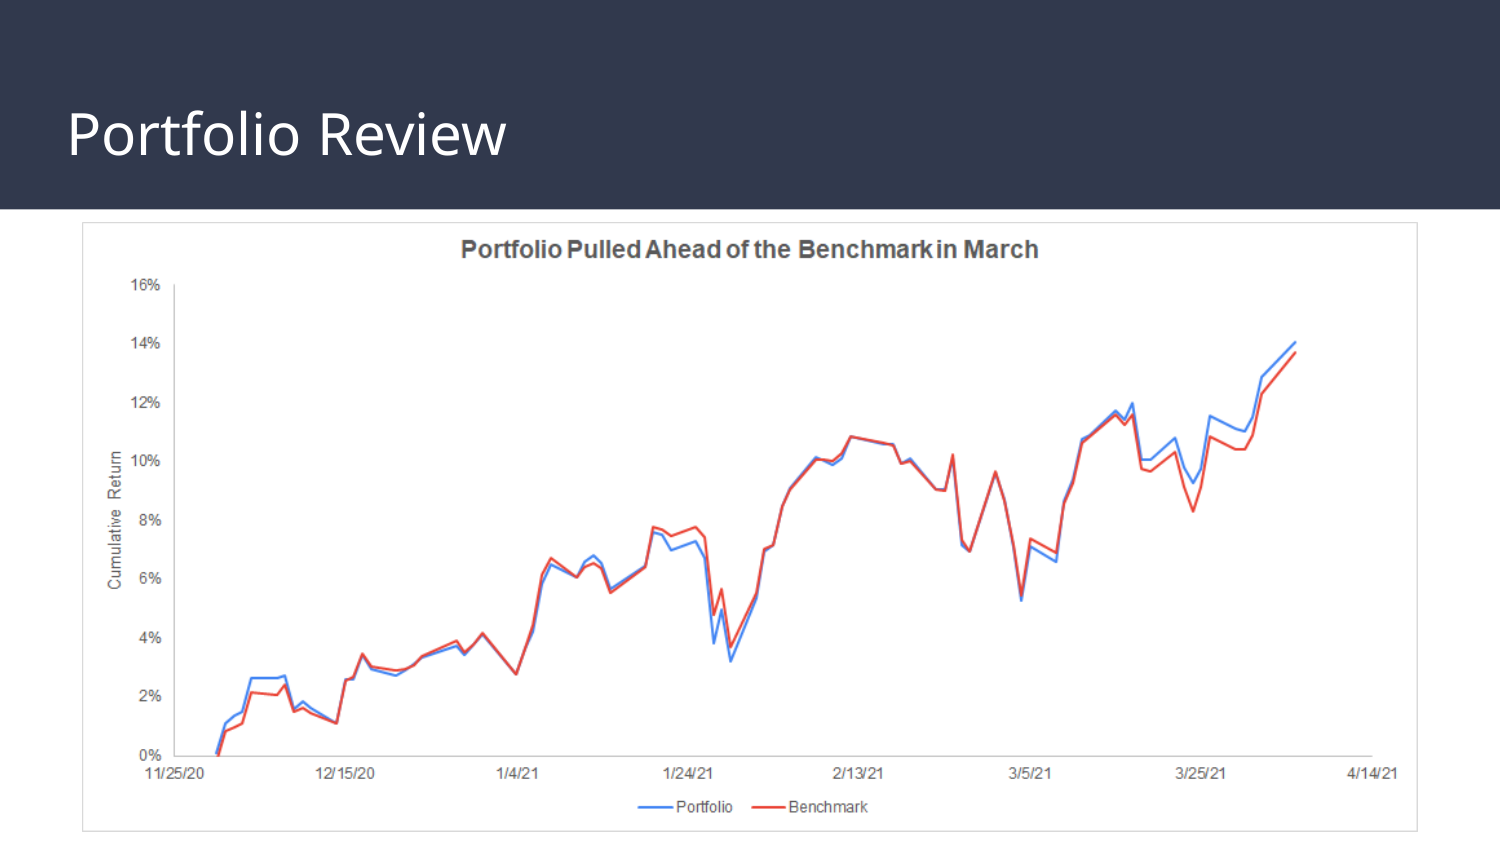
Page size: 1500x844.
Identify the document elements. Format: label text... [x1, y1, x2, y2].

picture [82, 222, 1418, 833]
title Portfolio Review [51, 82, 1449, 185]
